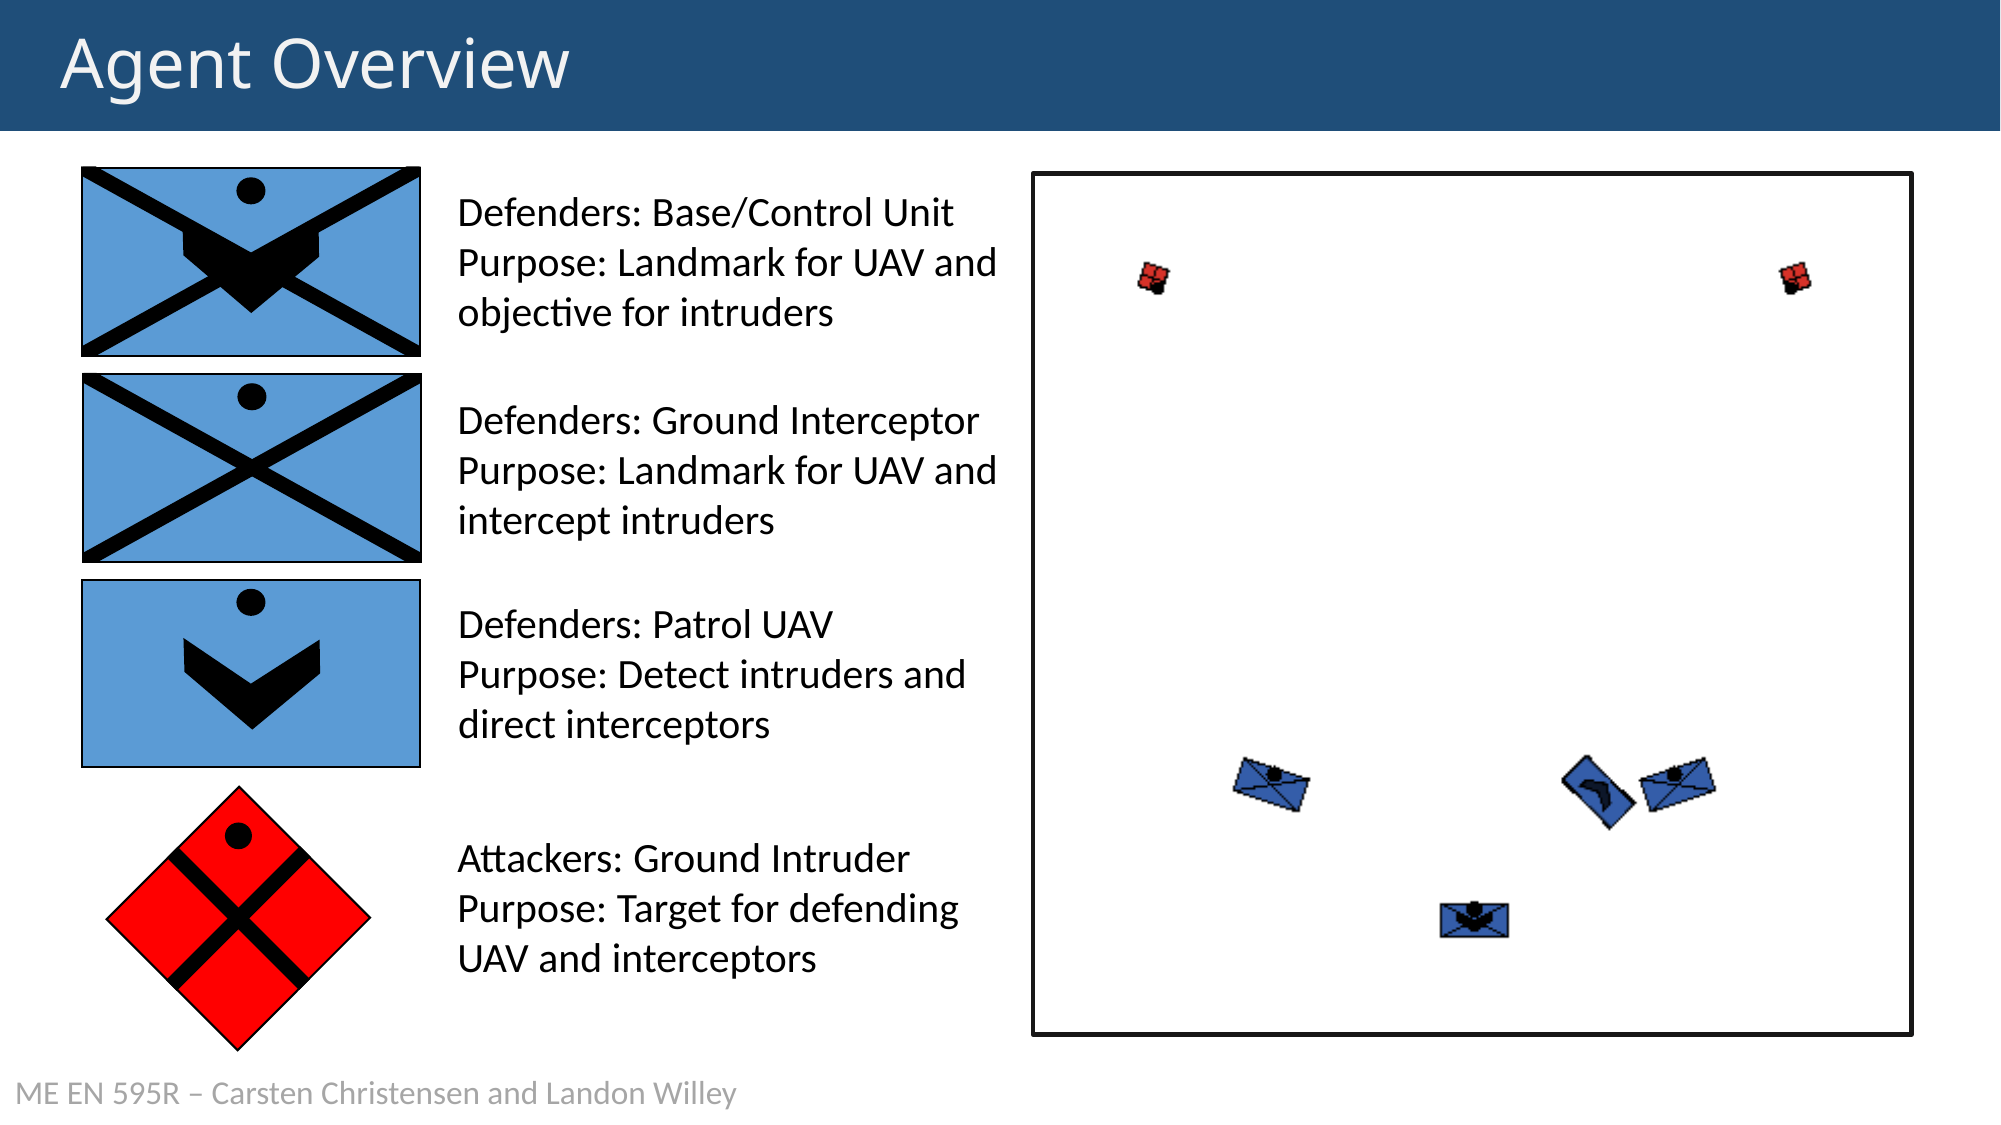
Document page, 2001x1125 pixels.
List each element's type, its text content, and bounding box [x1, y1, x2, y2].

text_box Attackers: Ground Intruder Purpose: Target for defending UAV and interceptors [442, 823, 975, 989]
text_box Defenders: Patrol UAV Purpose: Detect intruders and direct interceptors [443, 589, 983, 755]
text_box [83, 374, 421, 562]
title Agent Overview [45, 20, 1771, 111]
text_box Defenders: Ground Interceptor Purpose: Landmark for UAV and intercept intruders [442, 385, 1014, 551]
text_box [82, 579, 420, 768]
text_box Defenders: Base/Control Unit Purpose: Landmark for UAV and objective for intruders [442, 176, 1014, 342]
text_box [82, 167, 420, 356]
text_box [144, 823, 333, 1012]
picture [1035, 175, 1909, 1033]
